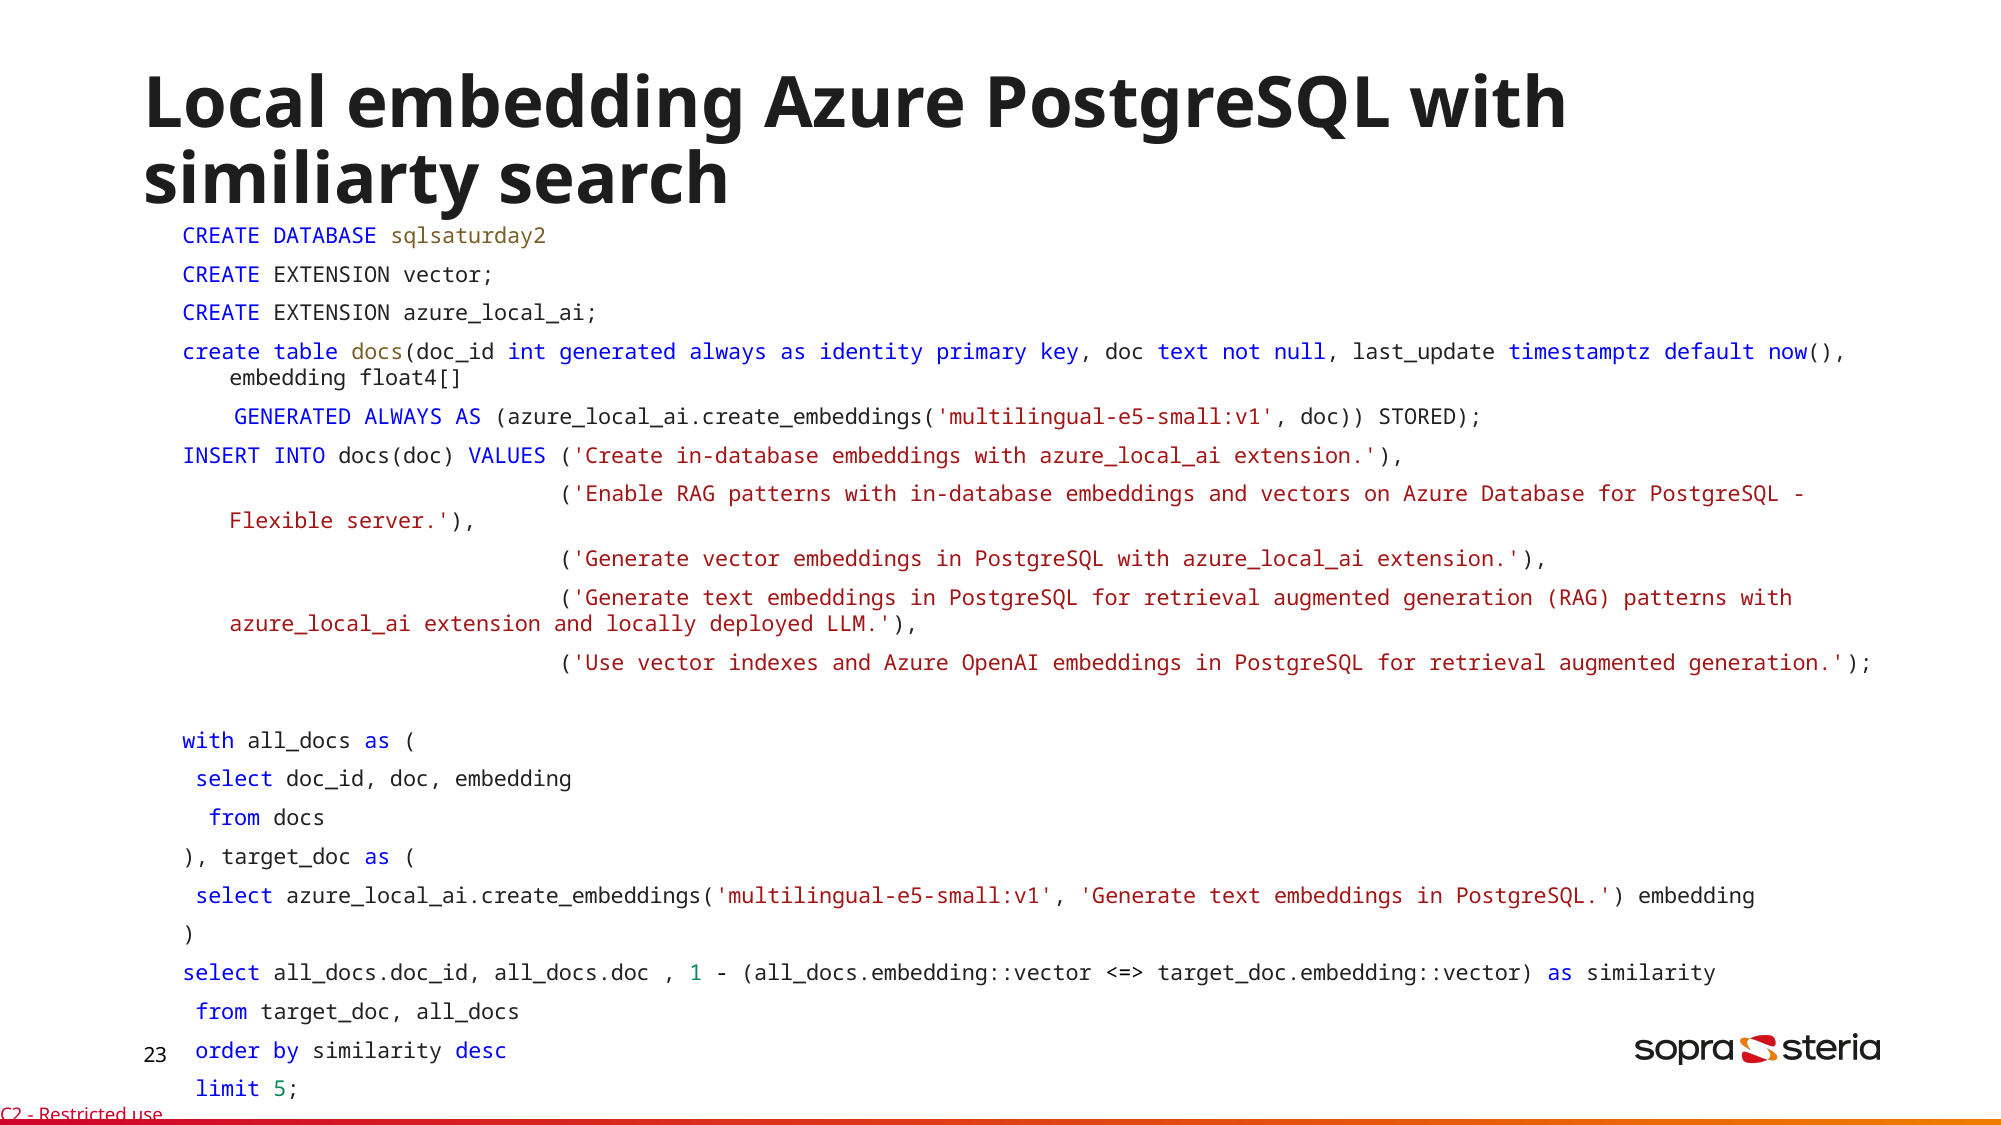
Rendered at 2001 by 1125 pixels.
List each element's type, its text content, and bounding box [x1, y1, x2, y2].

title Local embedding Azure PostgreSQL with similiarty search [143, 66, 1880, 221]
list CREATE DATABASE sqlsaturday2 CREATE EXTENSION vector; CREATE EXTENSION azure_local_ai; create table docs(doc_id int generated always as identity primary key, doc text not null, last_update timestamptz default now(), embedding float4[] GENERATED ALWAYS AS (azure_local_ai.create_embeddings('multilingual-e5-small:v1', doc)) STORED); INSERT INTO docs(doc) VALUES ('Create in-database embeddings with azure_local_ai extension.'), ('Enable RAG patterns with in-database embeddings and vectors on Azure Database for PostgreSQL - Flexible server.'), ('Generate vector embeddings in PostgreSQL with azure_local_ai extension.'), ('Generate text embeddings in PostgreSQL for retrieval augmented generation (RAG) patterns with azure_local_ai extension and locally deployed LLM.'), ('Use vector indexes and Azure OpenAI embeddings in PostgreSQL for retrieval augmented generation.'); with all_docs as ( select doc_id, doc, embedding from docs ), target_doc as ( select azure_local_ai.create_embeddings('multilingual-e5-small:v1', 'Generate text embeddings in PostgreSQL.') embedding ) select all_docs.doc_id, all_docs.doc , 1 - (all_docs.embedding::vector <=> target_doc.embedding::vector) as similarity from target_doc, all_docs order by similarity desc limit 5; [182, 221, 1920, 1057]
picture [1635, 1057, 1880, 1065]
